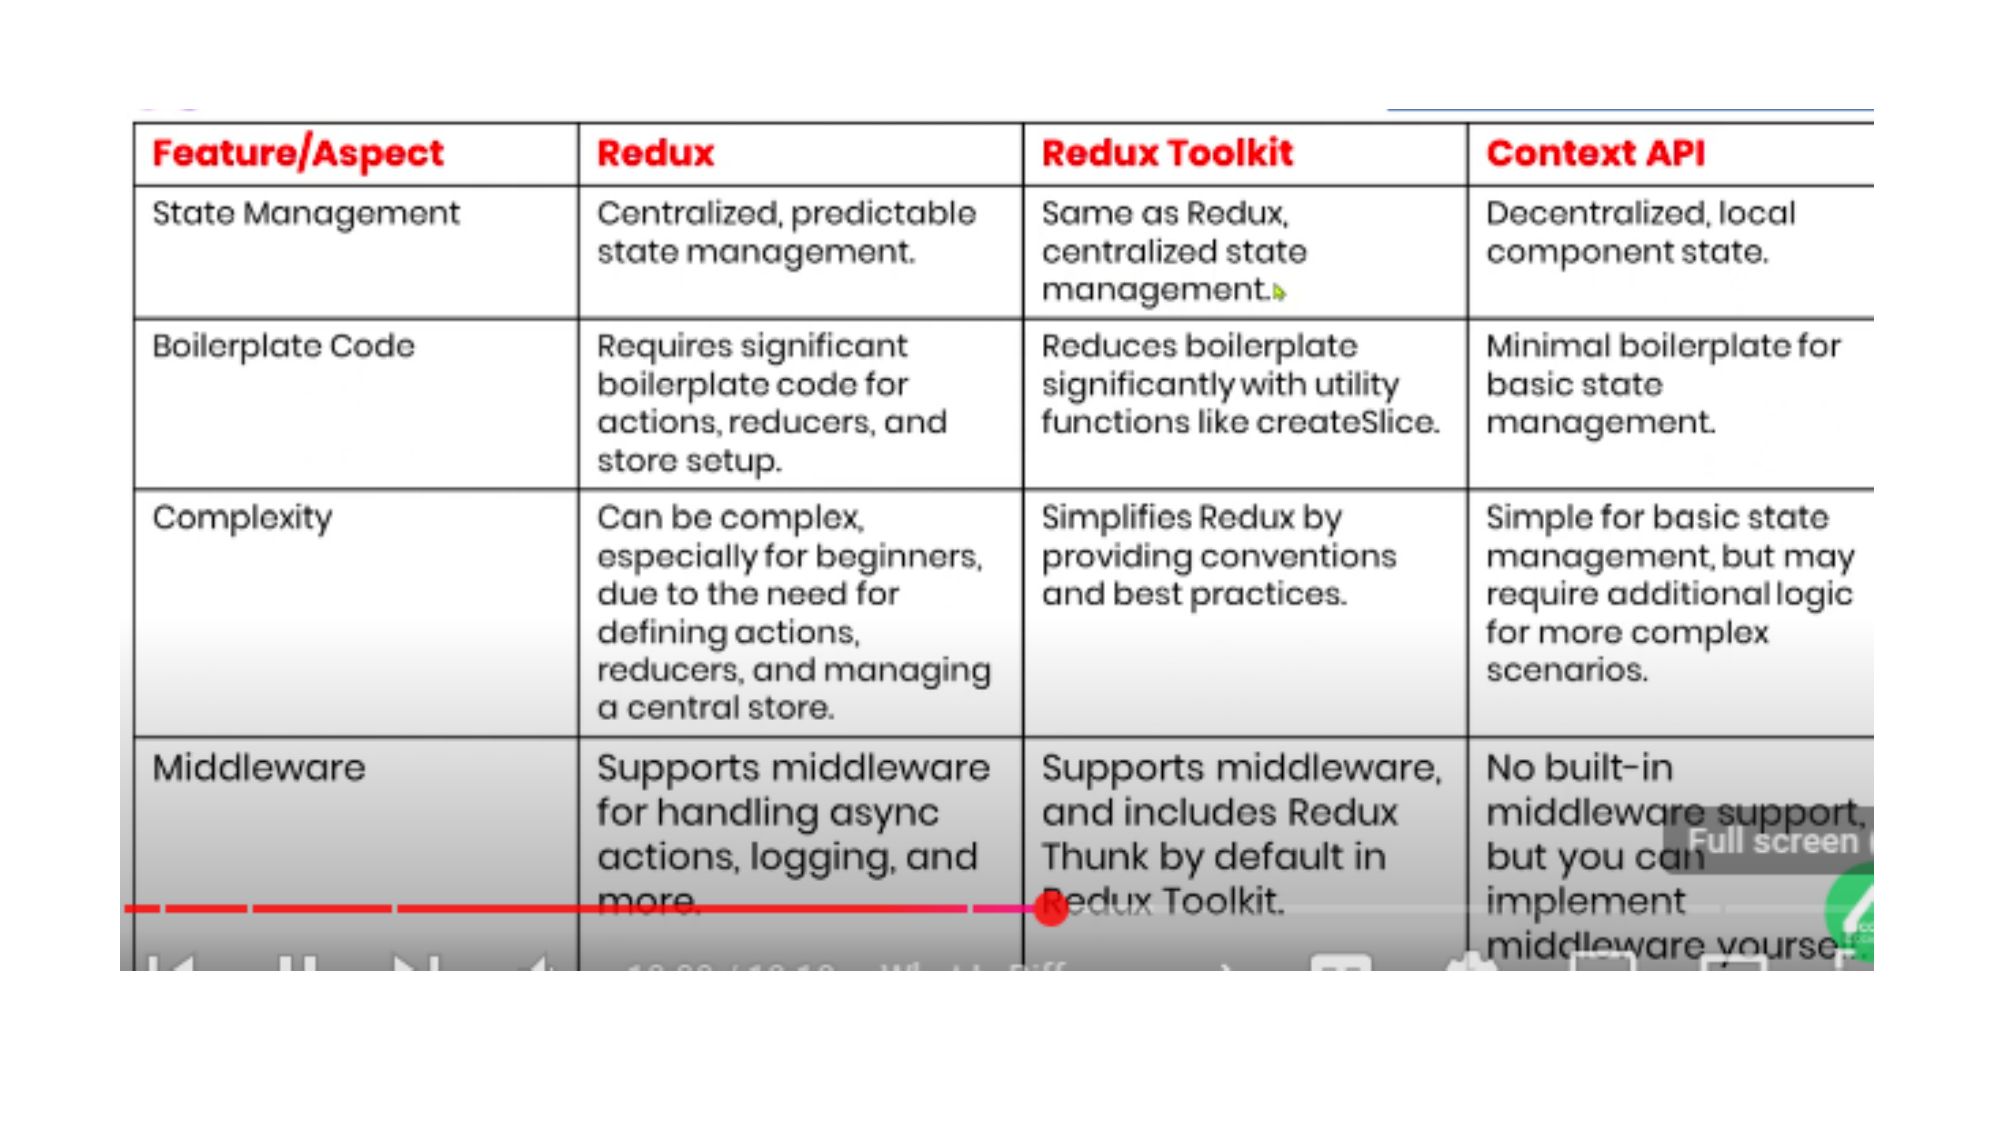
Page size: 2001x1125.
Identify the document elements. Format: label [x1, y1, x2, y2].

list [120, 109, 1874, 971]
